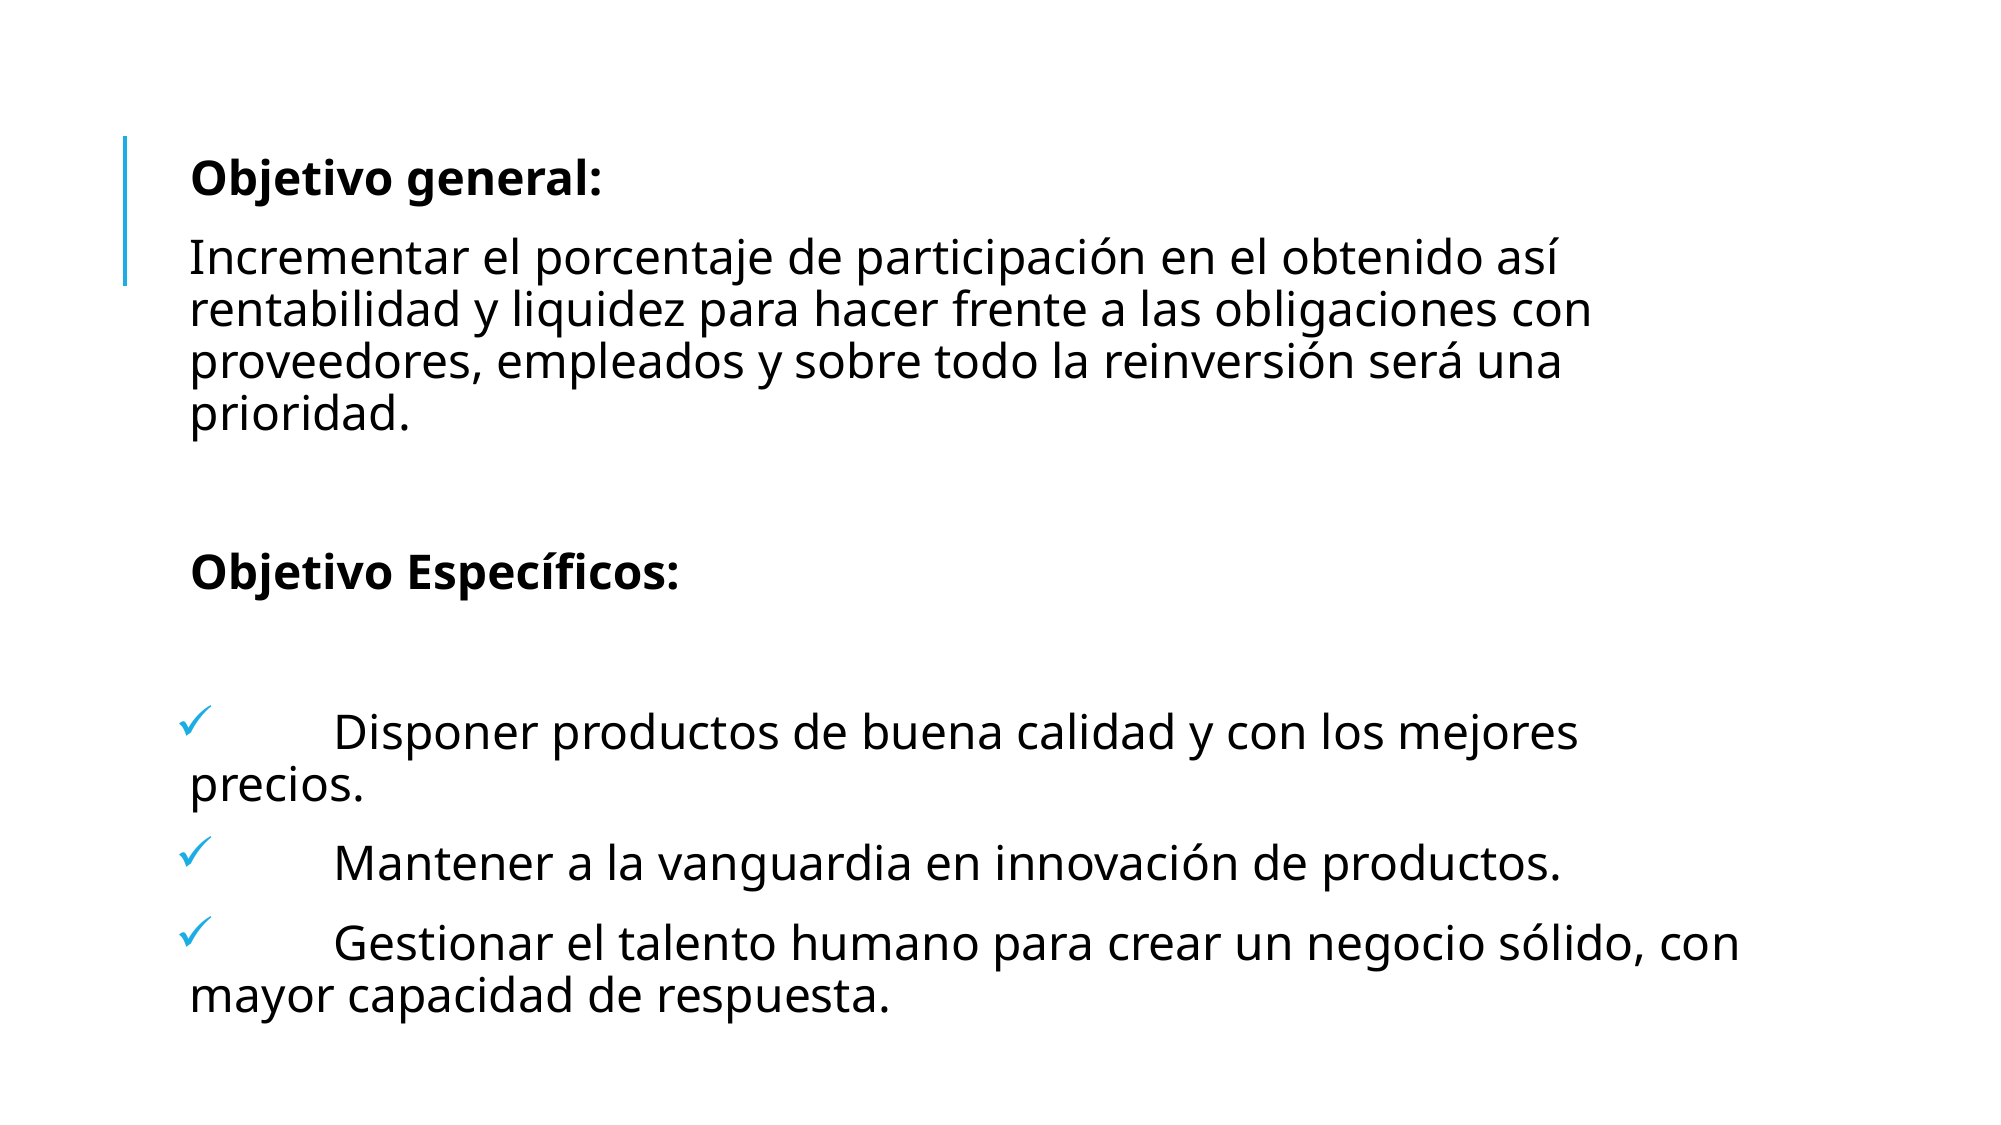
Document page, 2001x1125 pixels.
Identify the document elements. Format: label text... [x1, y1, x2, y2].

list Objetivo general: Incrementar el porcentaje de participación en el obtenido así rentabilidad y liquidez para hacer frente a las obligaciones con proveedores, empleados y sobre todo la reinversión será una prioridad. Objetivo Específicos: Disponer productos de buena calidad y con los mejores precios. Mantener a la vanguardia en innovación de productos. Gestionar el talento humano para crear un negocio sólido, con mayor capacidad de respuesta. [168, 146, 1763, 1035]
